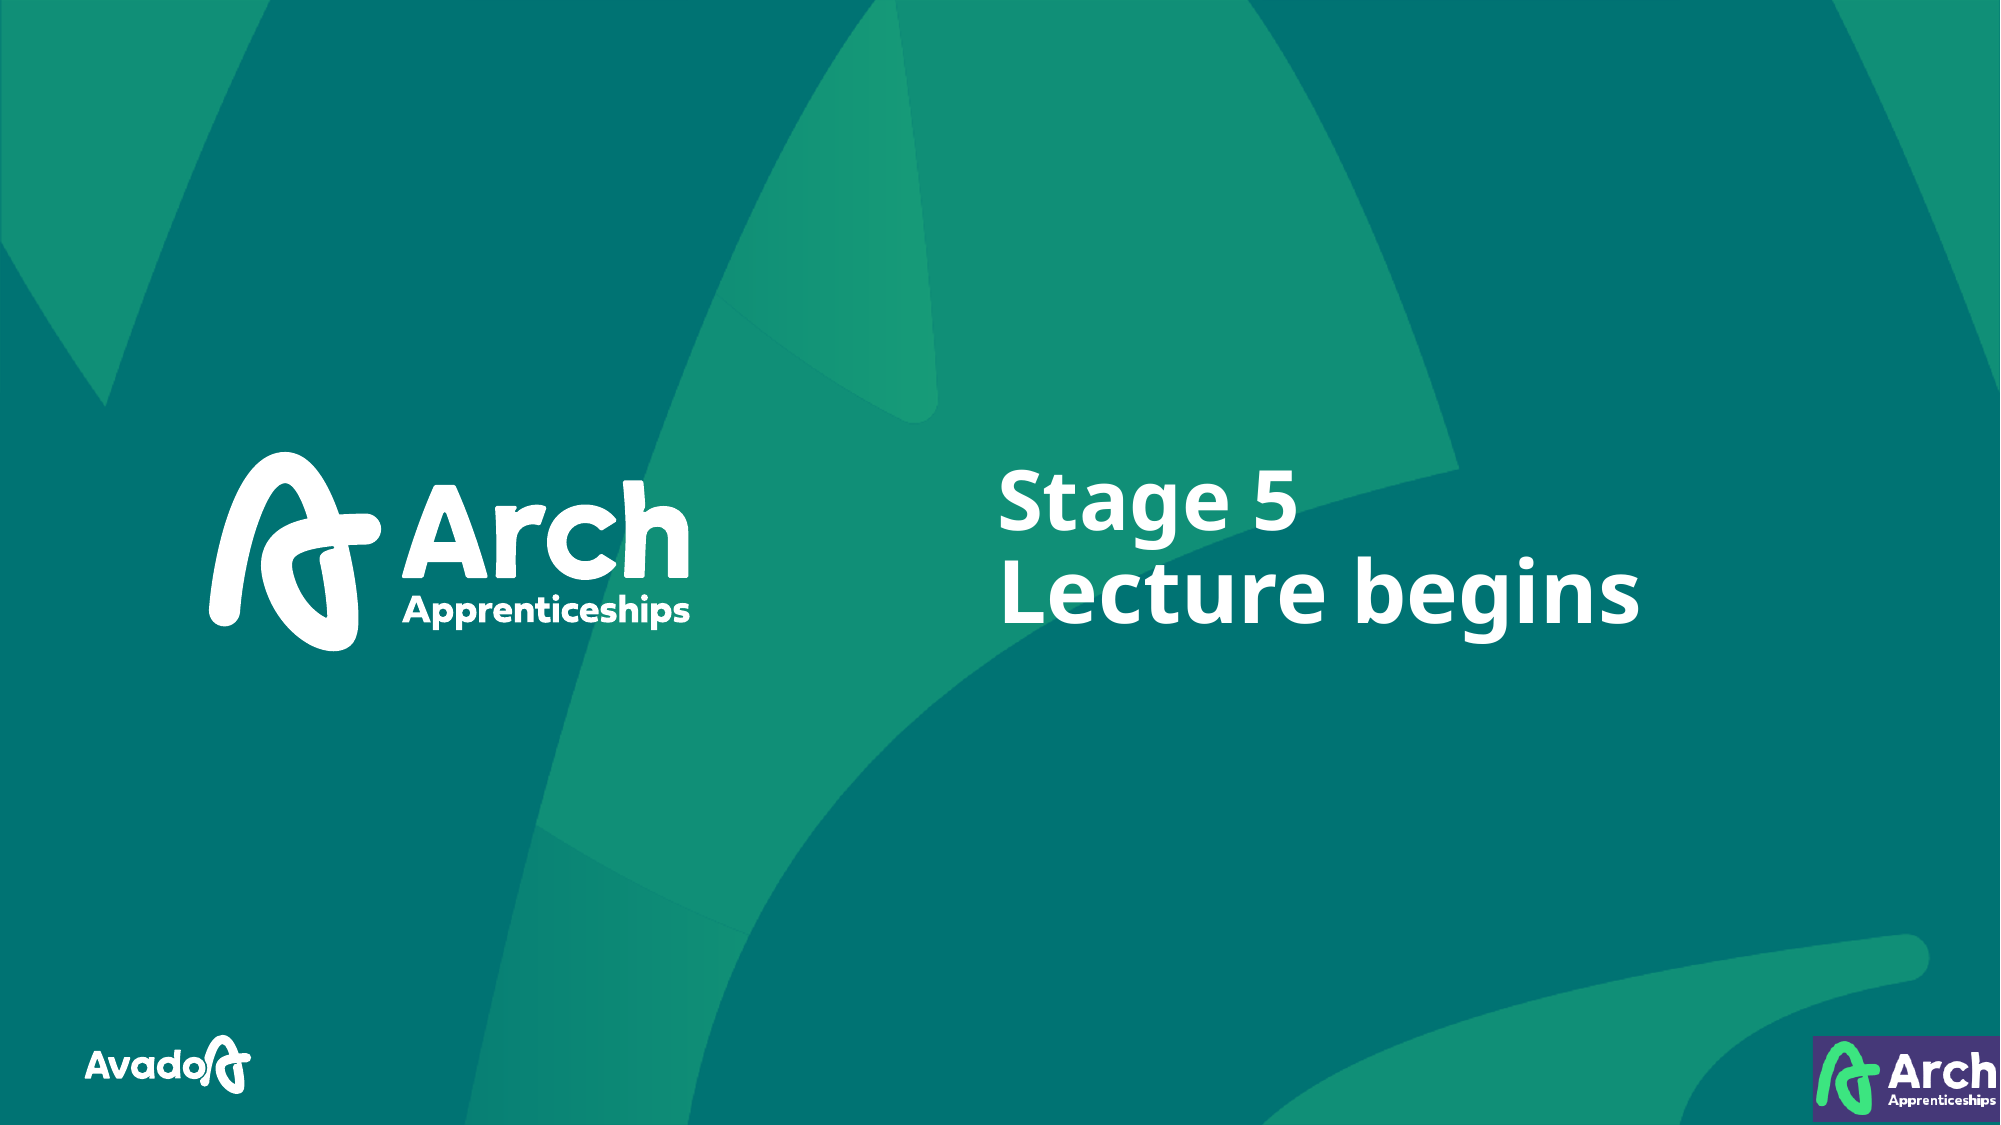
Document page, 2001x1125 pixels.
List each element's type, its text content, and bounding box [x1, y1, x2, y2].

picture [0, 0, 2000, 1125]
title Stage 5 Lecture begins [982, 450, 1916, 651]
